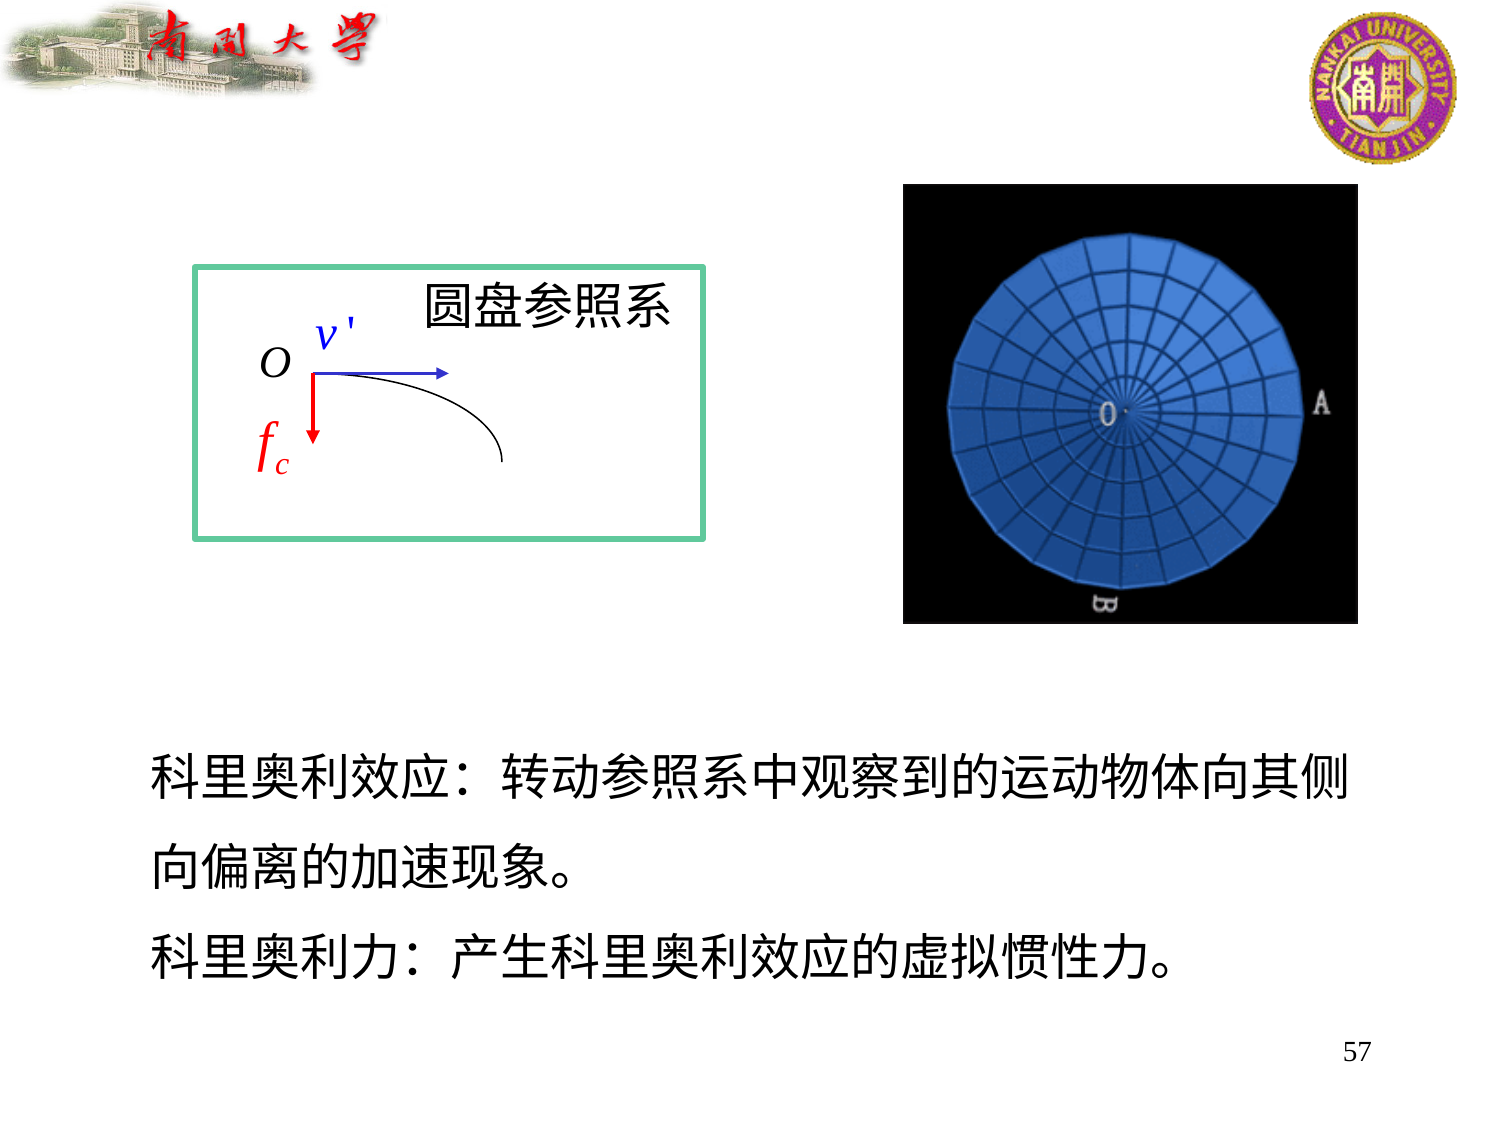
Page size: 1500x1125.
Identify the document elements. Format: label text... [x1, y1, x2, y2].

picture [1262, 0, 1500, 178]
slide_number 57 [1074, 1024, 1388, 1101]
picture [0, 0, 388, 100]
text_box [123, 266, 703, 551]
text_box 科里奥利效应：转动参照系中观察到的运动物体向其侧向偏离的加速现象。 科里奥利力：产生科里奥利效应的虚拟惯性力。 [135, 707, 1409, 993]
picture [903, 184, 1358, 624]
